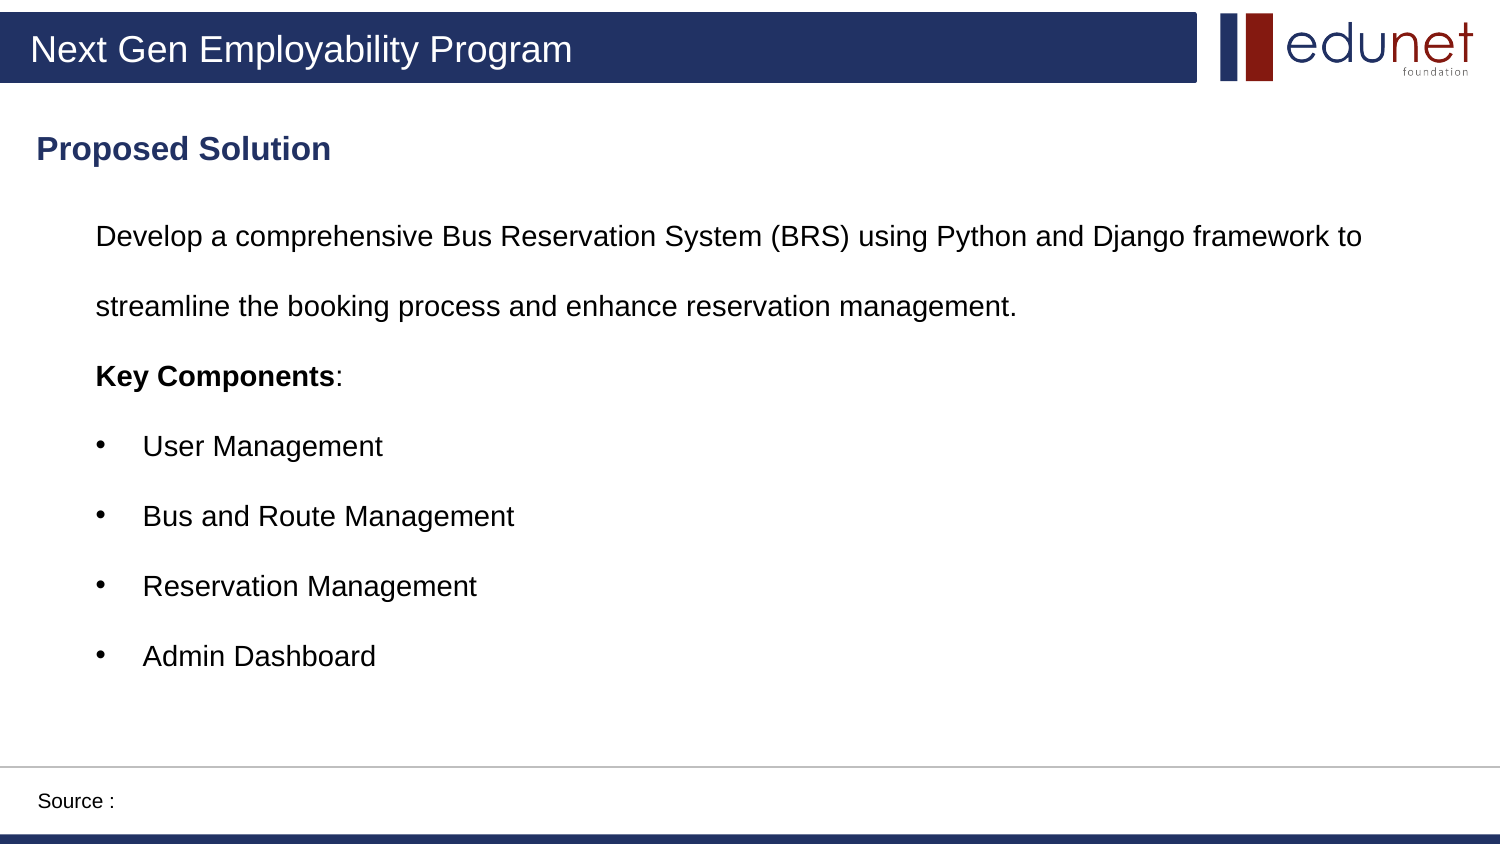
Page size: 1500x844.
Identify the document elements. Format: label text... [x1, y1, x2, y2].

text_box Source : [22, 776, 139, 826]
picture [1279, 14, 1482, 83]
title Proposed Solution [21, 111, 504, 165]
text_box Develop a comprehensive Bus Reservation System (BRS) using Python and Django framework to streamline the booking process and enhance reservation management. Key Components: User Management Bus and Route Management Reservation Management Admin Dashboard [80, 174, 1461, 680]
